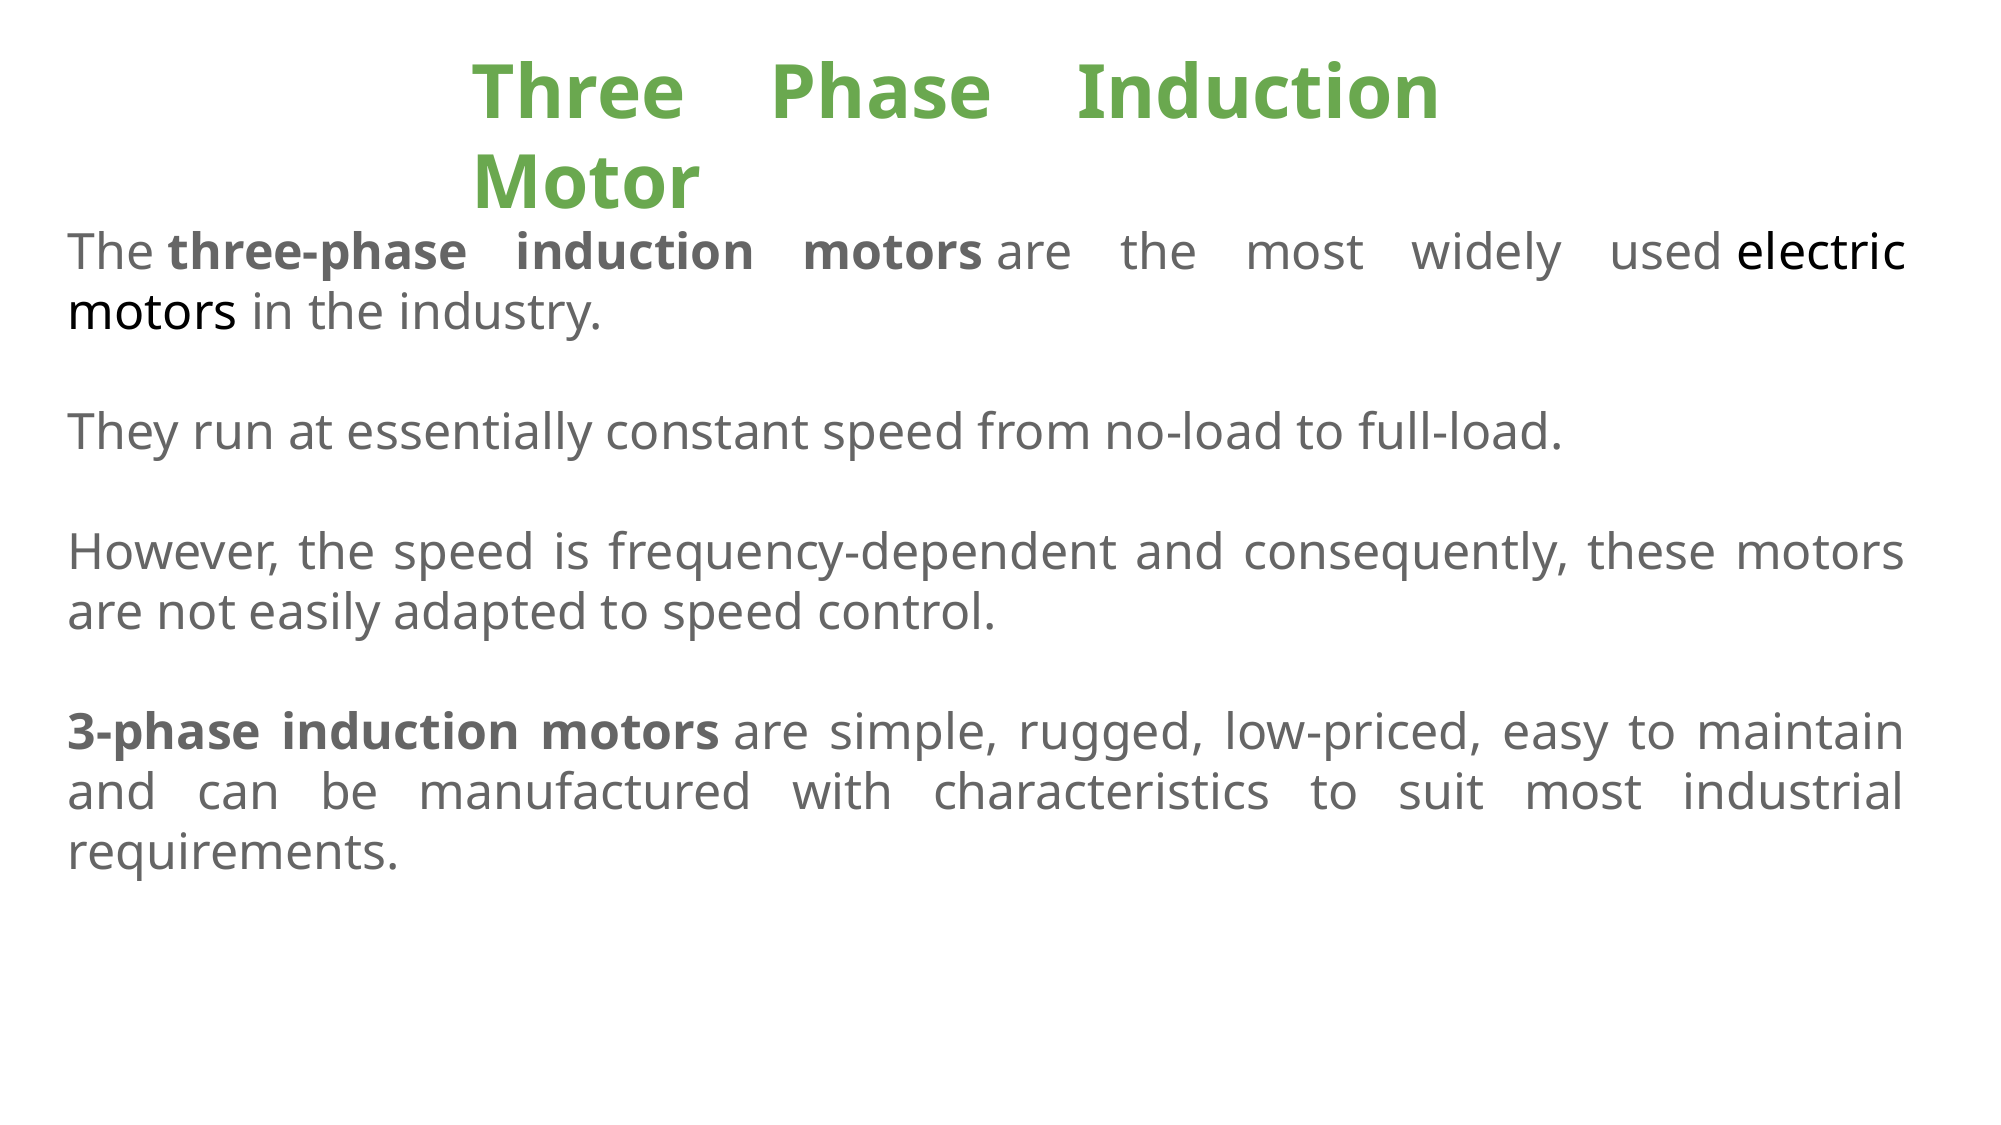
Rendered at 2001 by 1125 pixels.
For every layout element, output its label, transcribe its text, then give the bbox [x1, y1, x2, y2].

text_box Three Phase Induction Motor [457, 36, 1458, 211]
text_box The three-phase induction motors are the most widely used electric motors in the industry. They run at essentially constant speed from no-load to full-load. However, the speed is frequency-dependent and consequently, these motors are not easily adapted to speed control. 3-phase induction motors are simple, rugged, low-priced, easy to maintain and can be manufactured with characteristics to suit most industrial requirements. [53, 211, 1921, 887]
